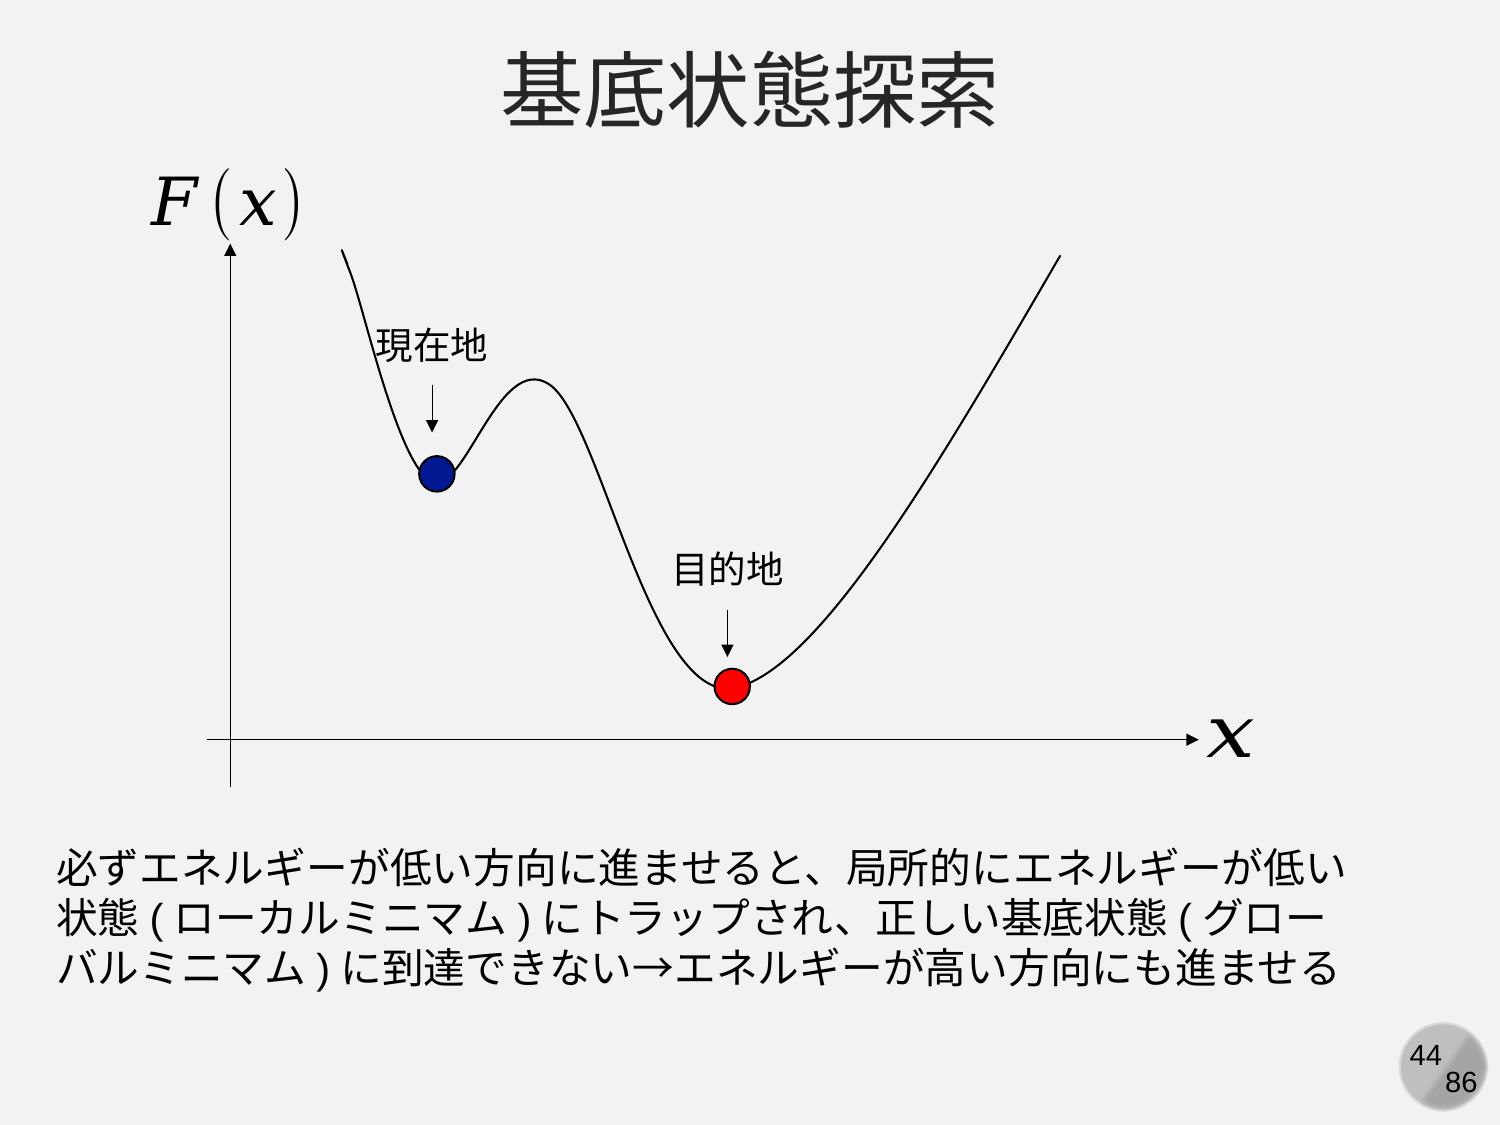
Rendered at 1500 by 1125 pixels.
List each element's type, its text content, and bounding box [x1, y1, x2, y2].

text_box 現在地 [361, 314, 504, 375]
text_box [418, 455, 456, 493]
text_box [713, 667, 751, 706]
text_box 必ずエネルギーが低い方向に進ませると、局所的にエネルギーが低い状態(ローカルミニマム)にトラップされ、正しい基底状態(グローバルミニマム)に到達できない→エネルギーが高い方向にも進ませる [41, 834, 1377, 999]
list 基底状態探索 [0, 31, 1500, 155]
text_box [340, 249, 1062, 687]
text_box 目的地 [656, 538, 799, 599]
